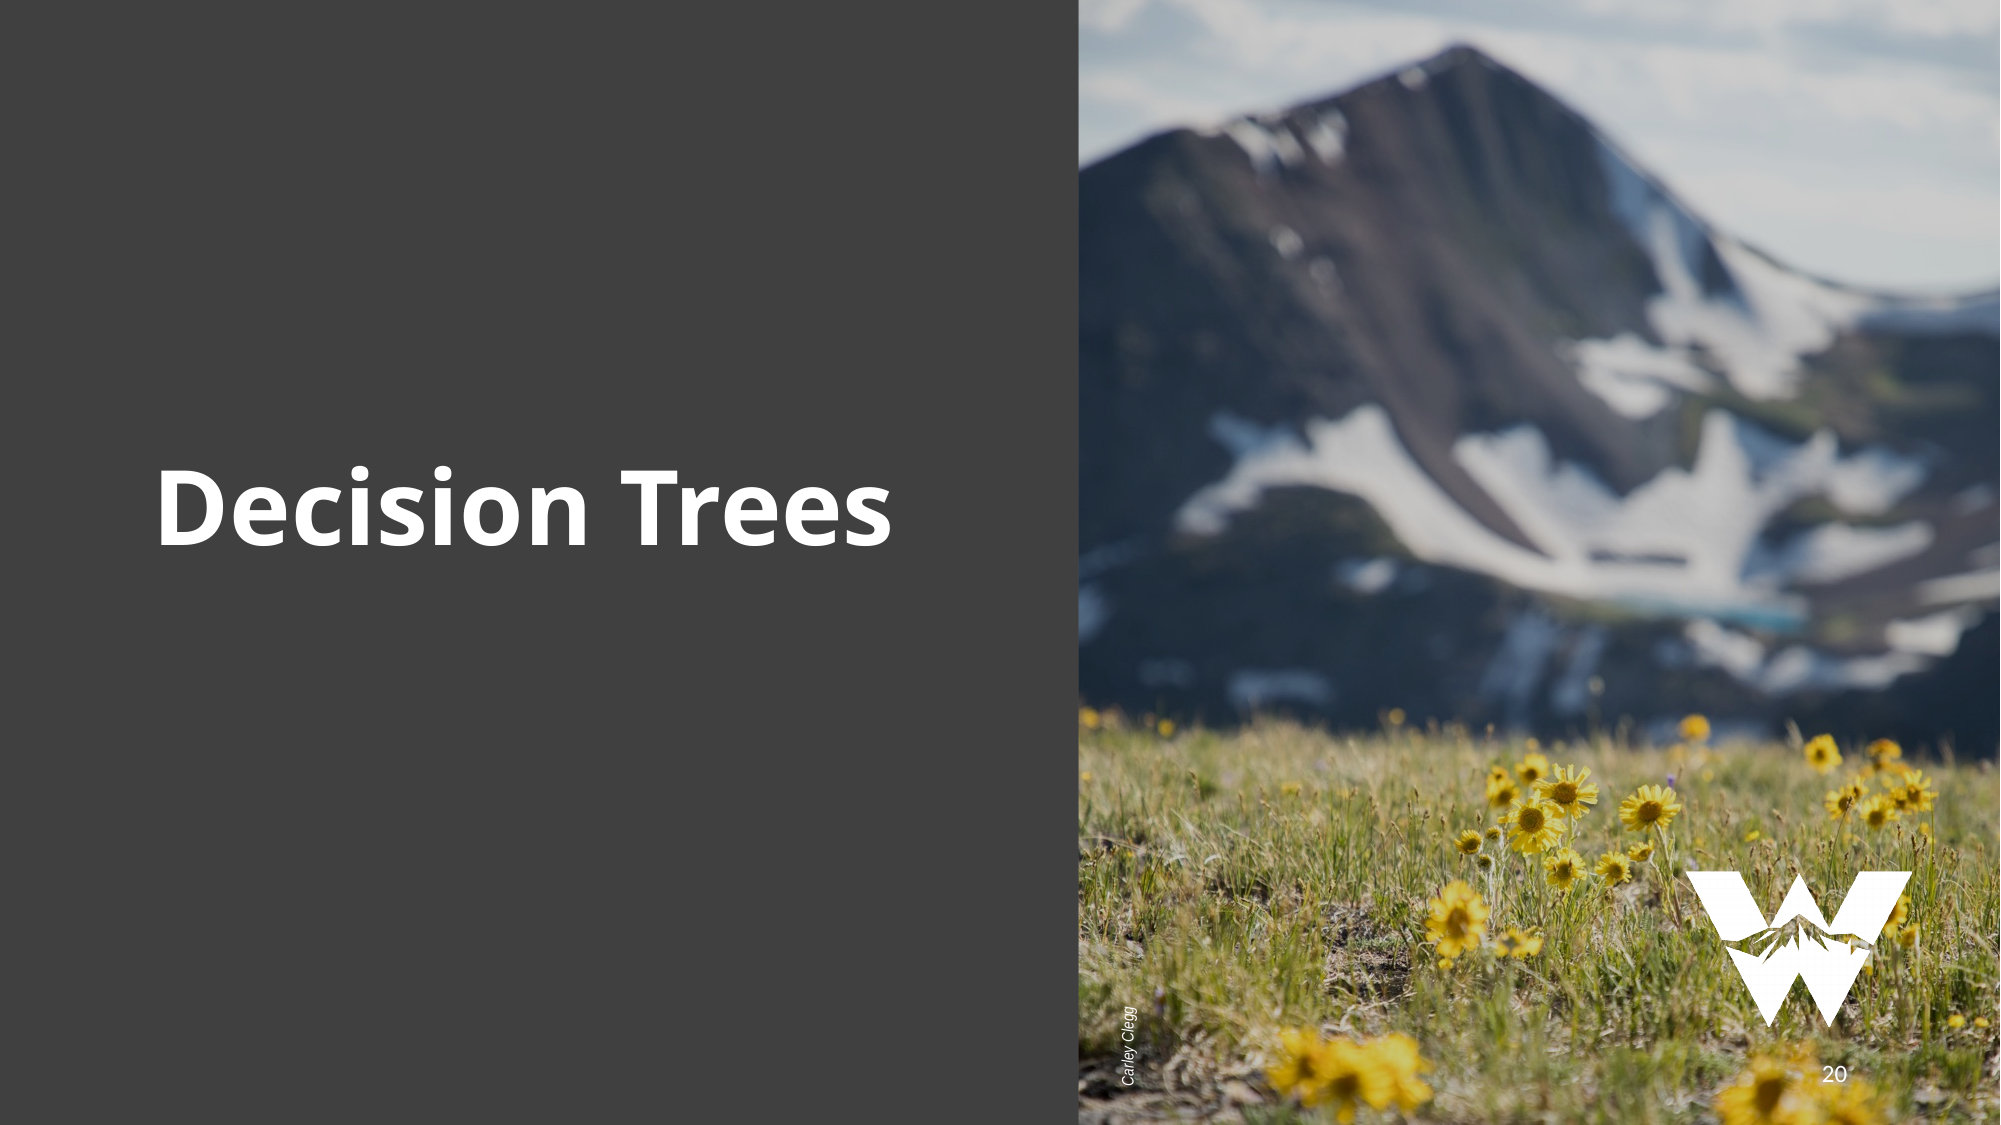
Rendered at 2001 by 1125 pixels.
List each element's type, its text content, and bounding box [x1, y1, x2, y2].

picture [1079, 0, 2000, 1125]
slide_number 20 [1412, 1042, 1863, 1103]
title Decision Trees [137, 184, 942, 576]
